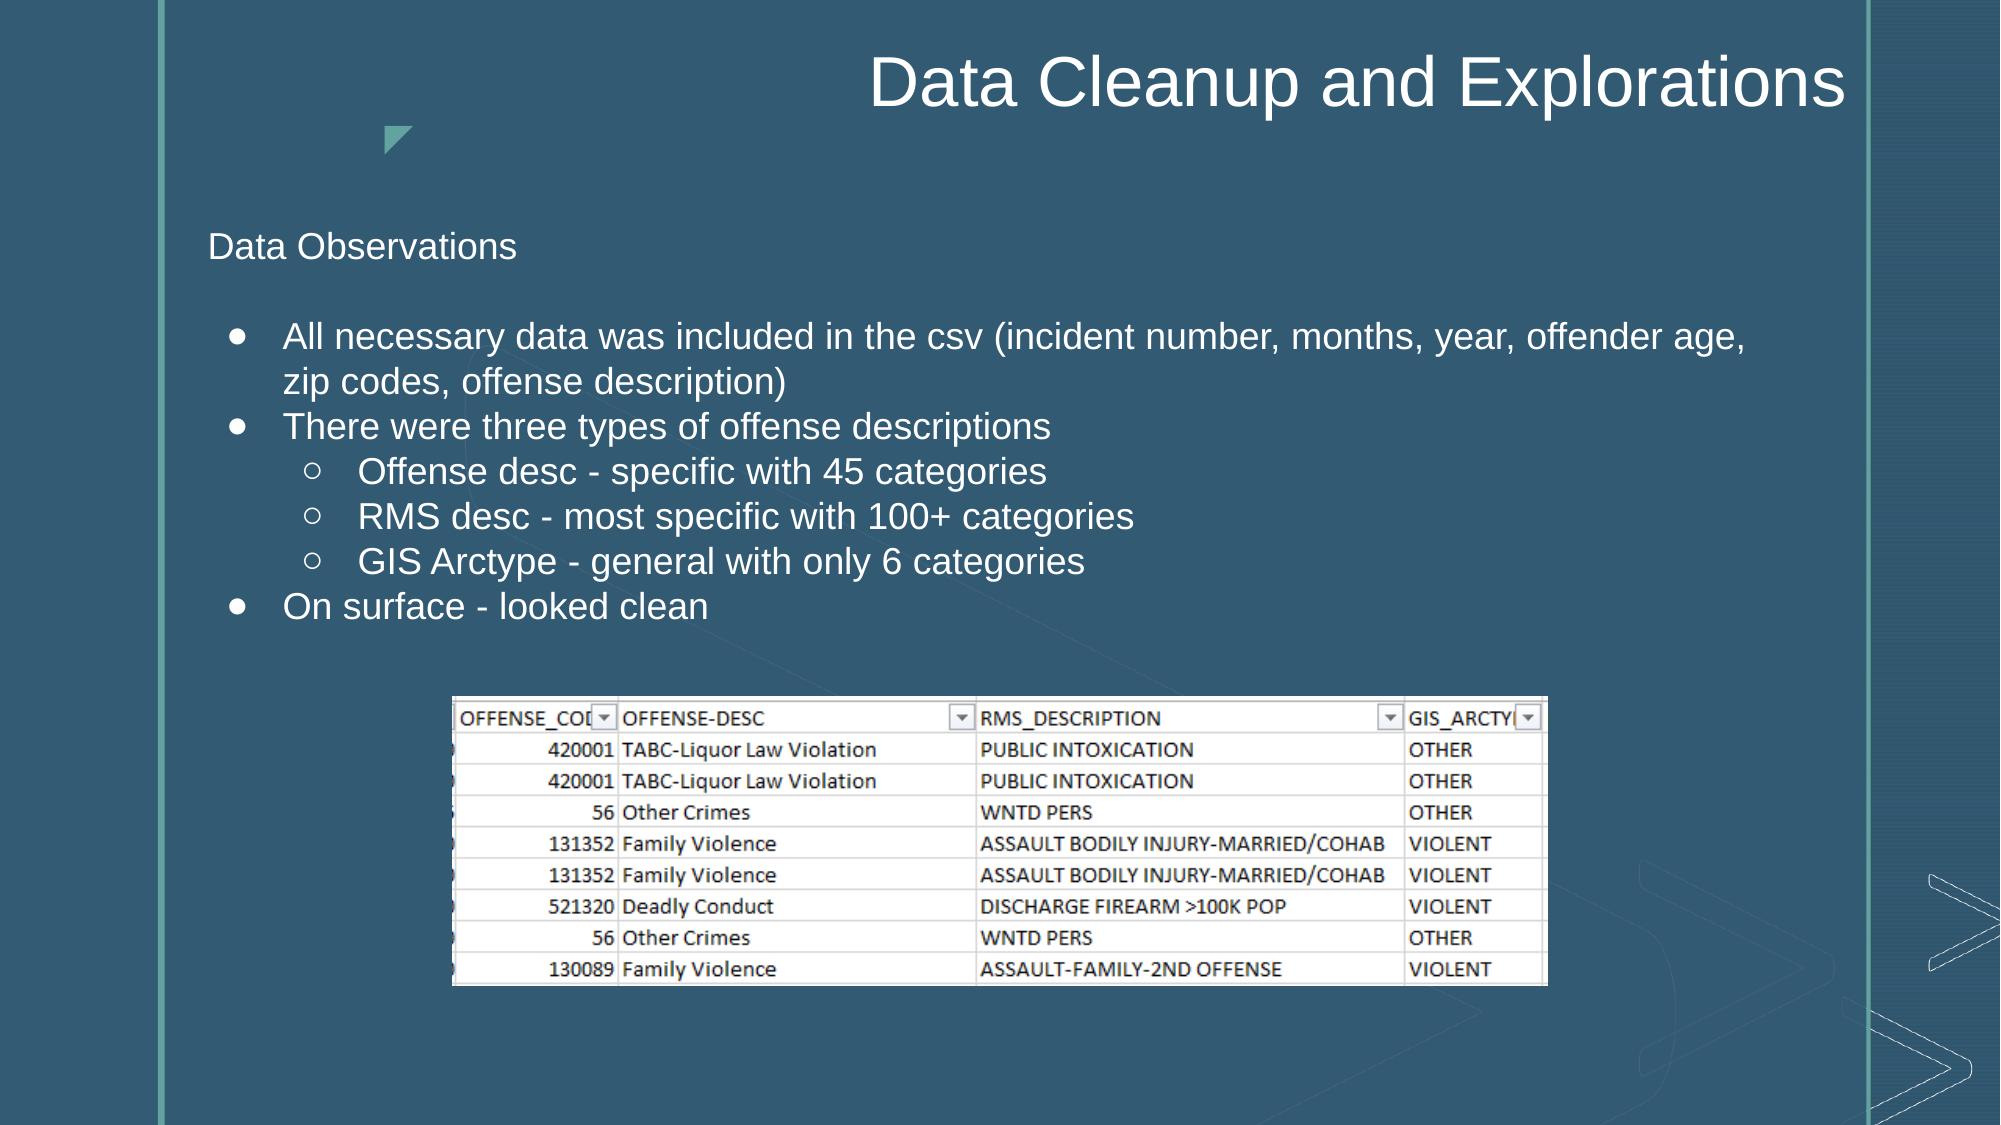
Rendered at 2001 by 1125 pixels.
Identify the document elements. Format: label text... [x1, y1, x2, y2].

picture [452, 696, 1548, 987]
text_box Data Observations All necessary data was included in the csv (incident number, months, year, offender age, zip codes, offense description) There were three types of offense descriptions Offense desc - specific with 45 categories RMS desc - most specific with 100+ categories GIS Arctype - general with only 6 categories On surface - looked clean [192, 207, 1802, 1041]
picture [1871, 0, 2000, 1125]
title Data Cleanup and Explorations [137, 37, 1863, 208]
